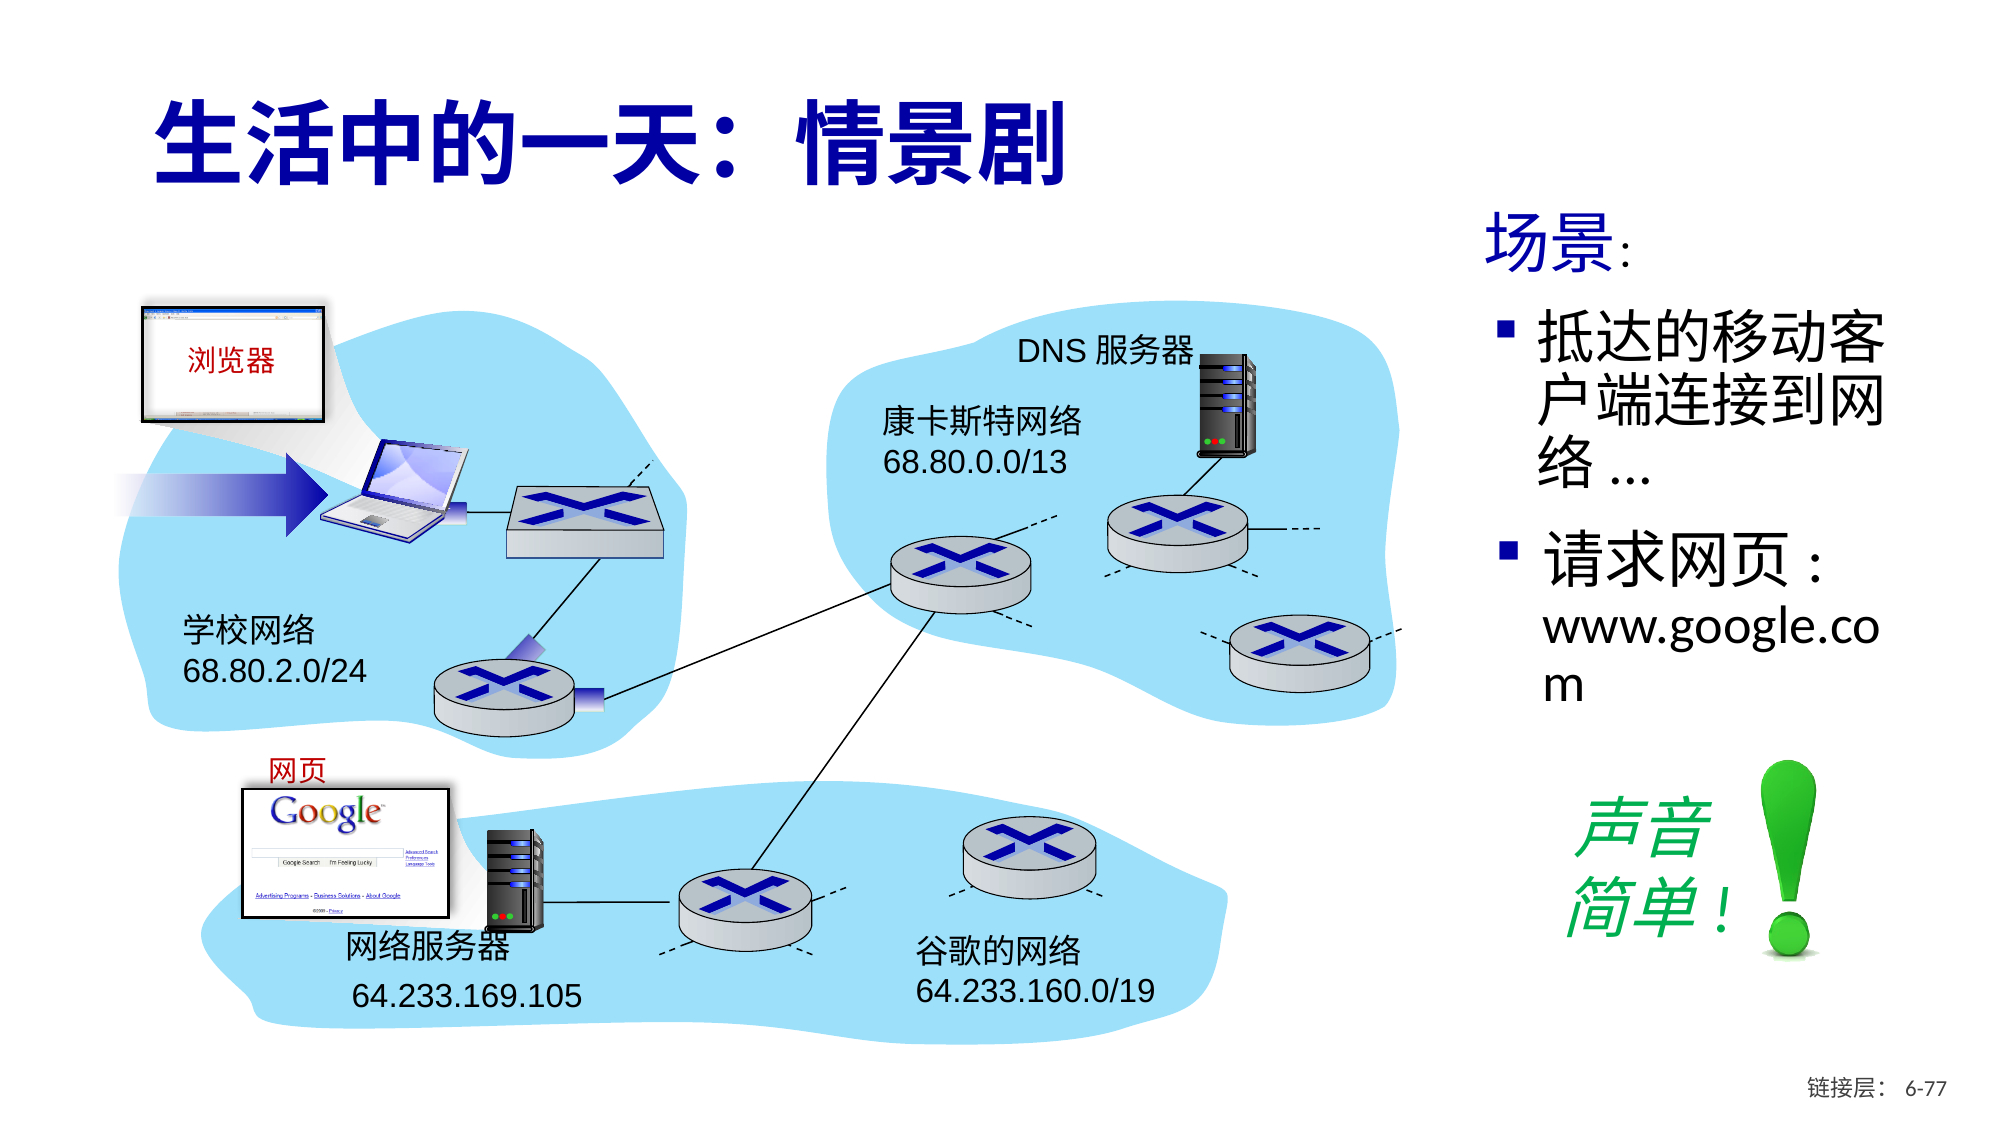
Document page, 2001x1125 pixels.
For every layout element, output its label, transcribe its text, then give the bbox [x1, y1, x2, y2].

text_box 学校网络 68.80.2.0/24 [168, 601, 383, 697]
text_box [1107, 495, 1248, 573]
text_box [1209, 557, 1258, 577]
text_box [225, 745, 490, 930]
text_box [763, 935, 813, 955]
text_box 康卡斯特网络 68.80.0.0/13 [868, 392, 1105, 488]
text_box 场景： [1468, 193, 1670, 289]
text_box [434, 659, 575, 737]
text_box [679, 869, 812, 952]
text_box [1229, 615, 1370, 693]
text_box [506, 634, 546, 659]
text_box 抵达的移动客户端连接到网络... [1456, 300, 1929, 517]
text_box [319, 439, 470, 547]
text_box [963, 816, 1096, 900]
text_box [1200, 631, 1229, 651]
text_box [485, 829, 544, 933]
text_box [966, 601, 1032, 627]
text_box DNS服务器 [1002, 321, 1210, 417]
text_box 谷歌的网络 64.233.160.0/19 [900, 922, 1181, 1017]
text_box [659, 935, 708, 955]
text_box [575, 688, 605, 712]
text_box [506, 486, 664, 559]
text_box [1370, 628, 1402, 654]
text_box 64.233.169.105 [336, 966, 598, 1022]
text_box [1524, 730, 1923, 995]
slide_number 链接层：6- 76 [1512, 1056, 1963, 1117]
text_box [890, 536, 1031, 614]
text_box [139, 307, 381, 491]
title 生活中的一天：情景剧 [137, 74, 1863, 221]
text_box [1248, 524, 1320, 534]
text_box [111, 472, 319, 539]
text_box [118, 310, 688, 759]
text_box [812, 887, 846, 907]
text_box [1197, 354, 1257, 458]
text_box 网络服务器 [330, 930, 526, 973]
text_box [1104, 557, 1153, 577]
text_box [949, 877, 963, 897]
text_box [1096, 877, 1103, 897]
text_box [201, 781, 1228, 1045]
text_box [991, 515, 1057, 541]
text_box [826, 300, 1400, 726]
text_box 请求网页: www.google.com [1456, 521, 1929, 738]
